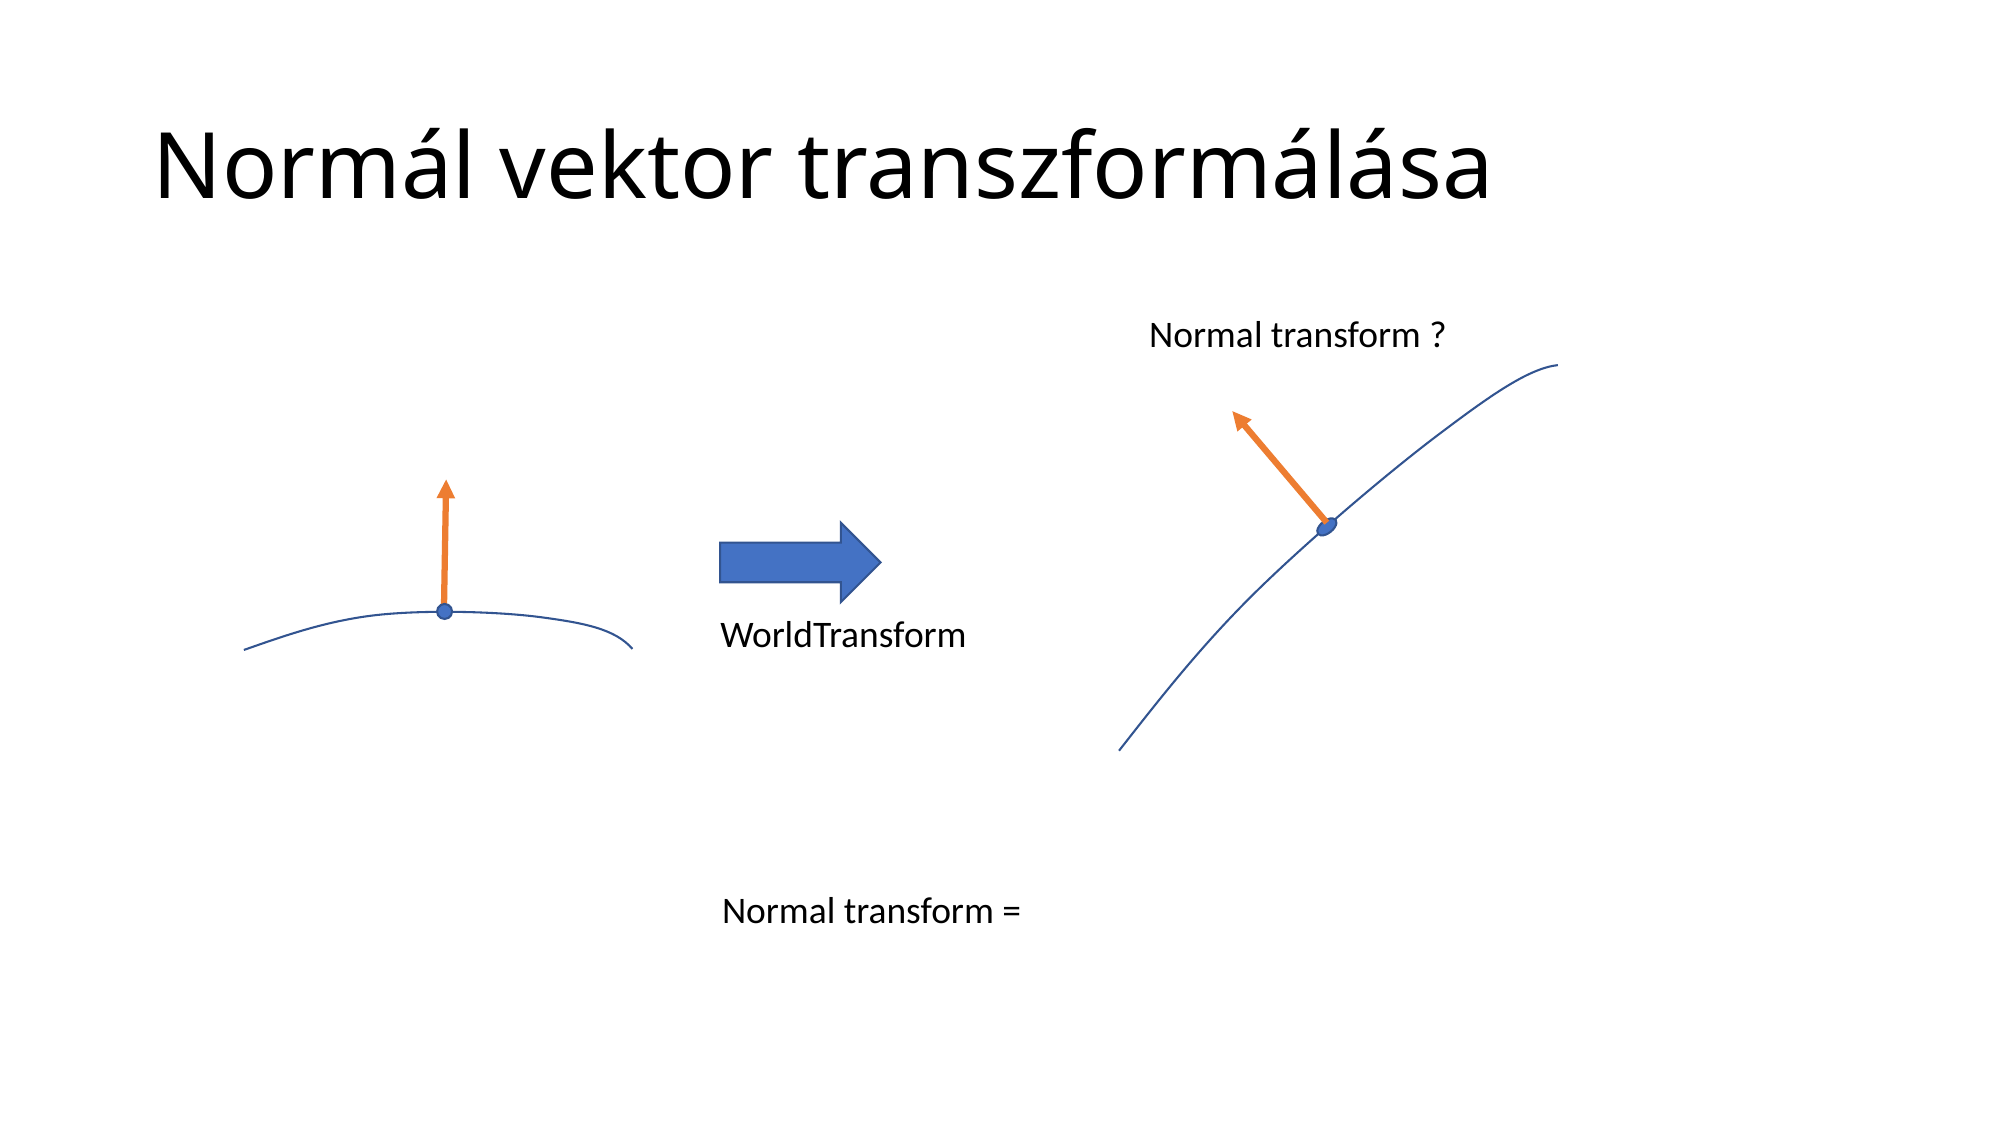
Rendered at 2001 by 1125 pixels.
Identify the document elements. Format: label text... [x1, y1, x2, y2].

text_box [1118, 364, 1559, 752]
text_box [443, 479, 447, 612]
text_box [719, 520, 883, 602]
text_box [1316, 517, 1338, 537]
text_box Normal transform ? [1134, 302, 1463, 363]
text_box [243, 610, 634, 651]
title Normál vektor transzformálása [137, 59, 1863, 278]
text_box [1232, 411, 1327, 523]
text_box [435, 603, 454, 621]
text_box WorldTransform [705, 602, 982, 662]
